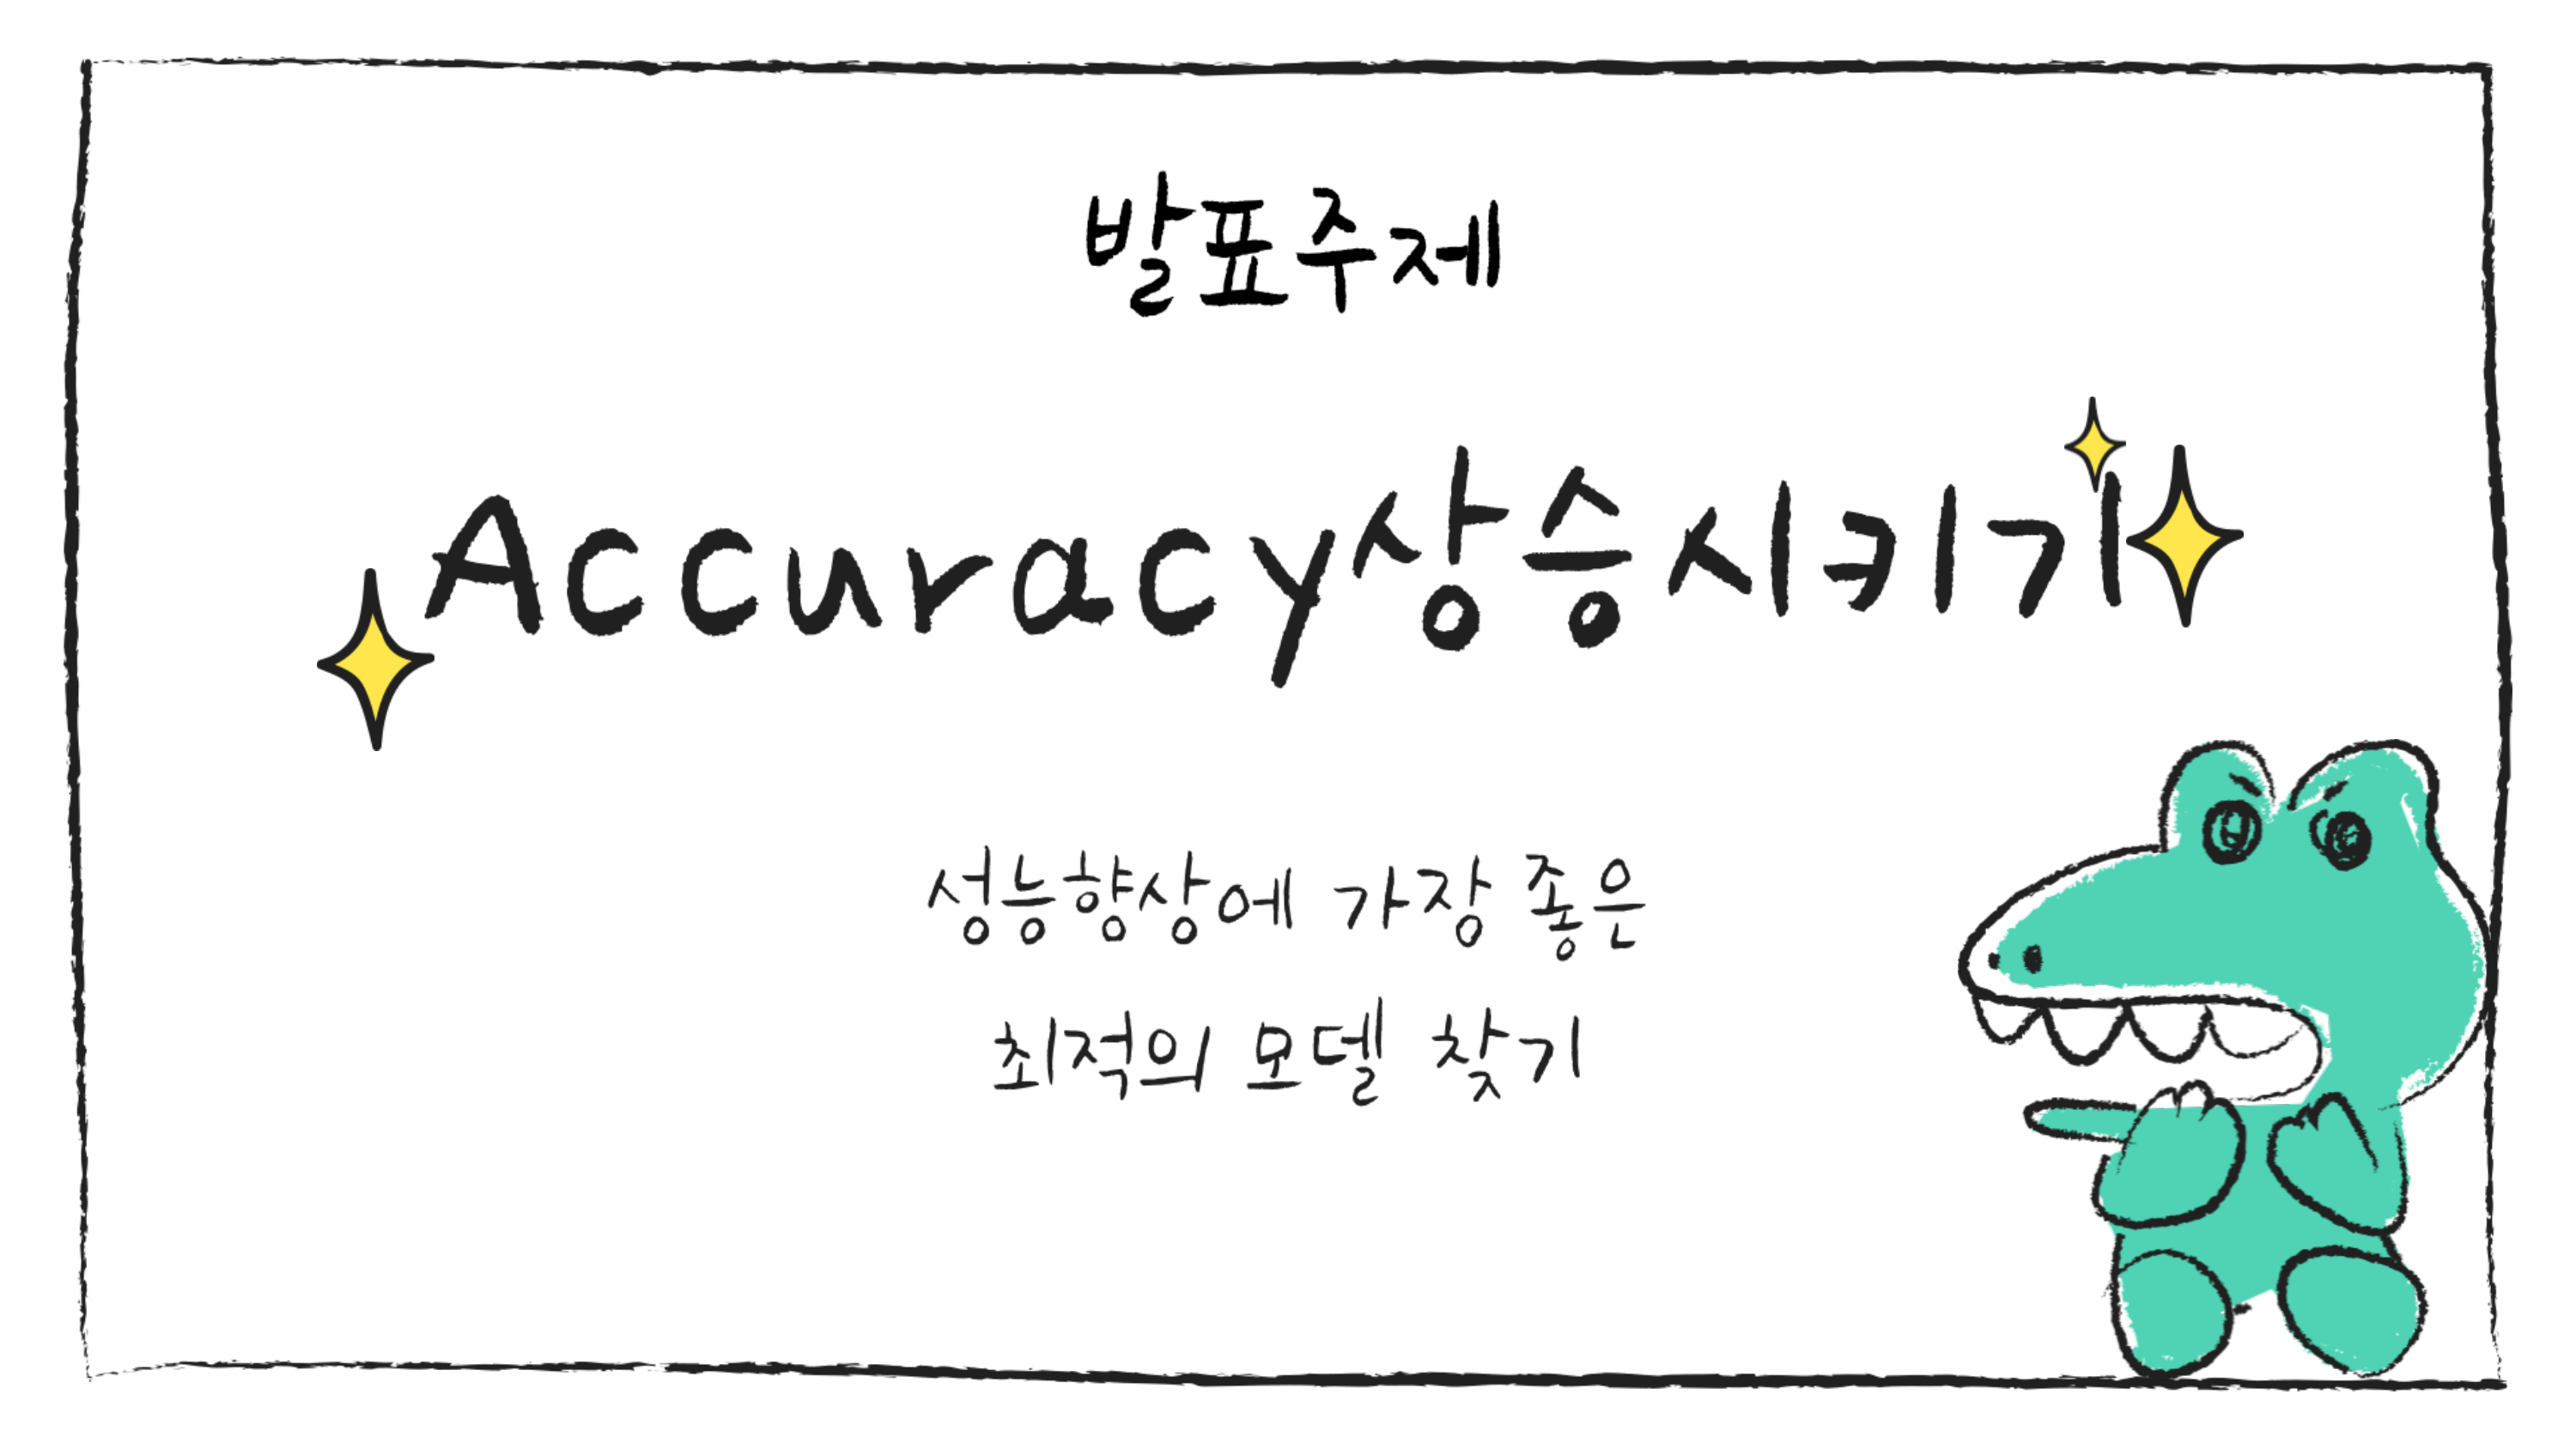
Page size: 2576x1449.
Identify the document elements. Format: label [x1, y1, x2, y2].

picture [170, 118, 2263, 792]
text_box [317, 567, 435, 751]
picture [465, 811, 1711, 1181]
text_box [63, 56, 2513, 1392]
text_box [1958, 739, 2497, 1381]
text_box [2126, 444, 2245, 627]
text_box [2063, 397, 2126, 493]
